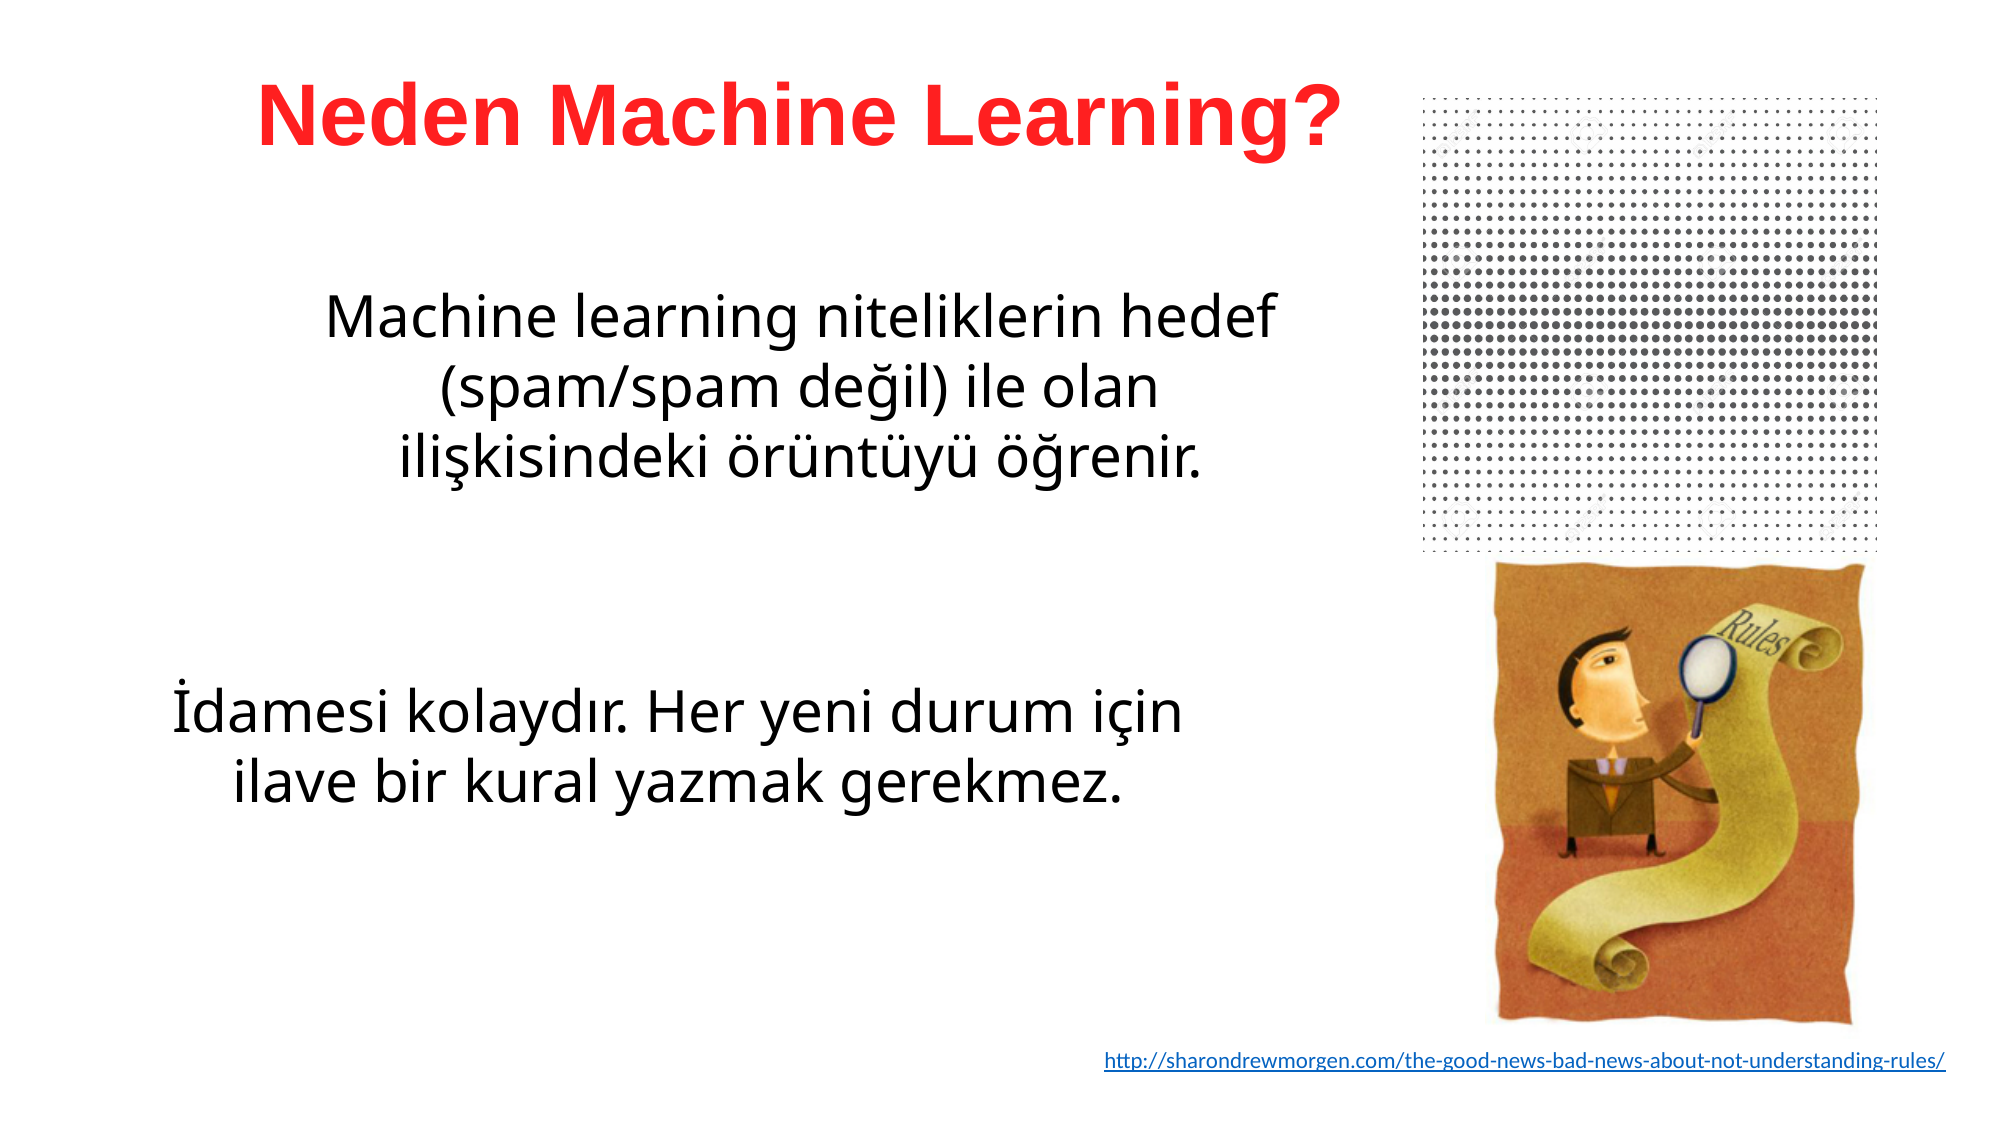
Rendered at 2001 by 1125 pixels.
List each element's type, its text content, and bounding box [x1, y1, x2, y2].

text_box http://sharondrewmorgen.com/the-good-news-bad-news-about-not-understanding-rules/ [1089, 1038, 2000, 1081]
text_box Machine learning niteliklerin hedef (spam/spam değil) ile olan ilişkisindeki örüntüyü öğrenir. [265, 271, 1337, 497]
text_box Neden Machine Learning? [50, 62, 1551, 174]
text_box İdamesi kolaydır. Her yeni durum için ilave bir kural yazmak gerekmez. [143, 667, 1215, 822]
picture [1423, 97, 1877, 1039]
